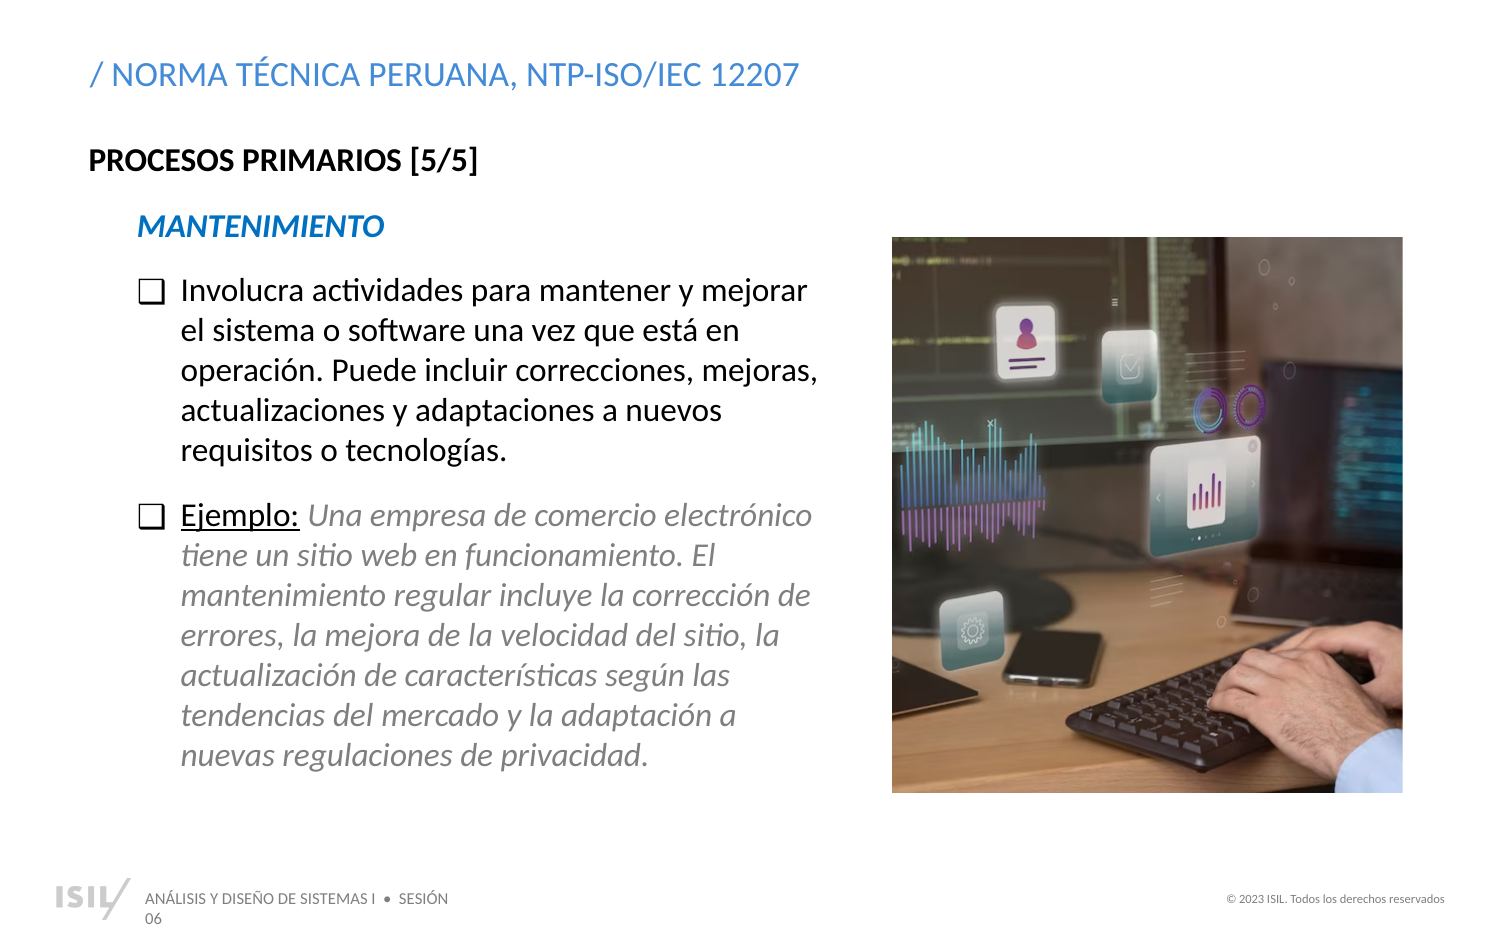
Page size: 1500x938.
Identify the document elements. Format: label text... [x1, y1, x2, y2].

picture [891, 237, 1403, 794]
list / NORMA TÉCNICA PERUANA, NTP-ISO/IEC 12207 [78, 45, 1425, 104]
list PROCESOS PRIMARIOS [5/5] [76, 132, 750, 191]
list MANTENIMIENTO Involucra actividades para mantener y mejorar el sistema o software una vez que está en operación. Puede incluir correcciones, mejoras, actualizaciones y adaptaciones a nuevos requisitos o tecnologías. Ejemplo: Una empresa de comercio electrónico tiene un sitio web en funcionamiento. El mantenimiento regular incluye la corrección de errores, la mejora de la velocidad del sitio, la actualización de características según las tendencias del mercado y la adaptación a nuevas regulaciones de privacidad. [121, 196, 842, 869]
